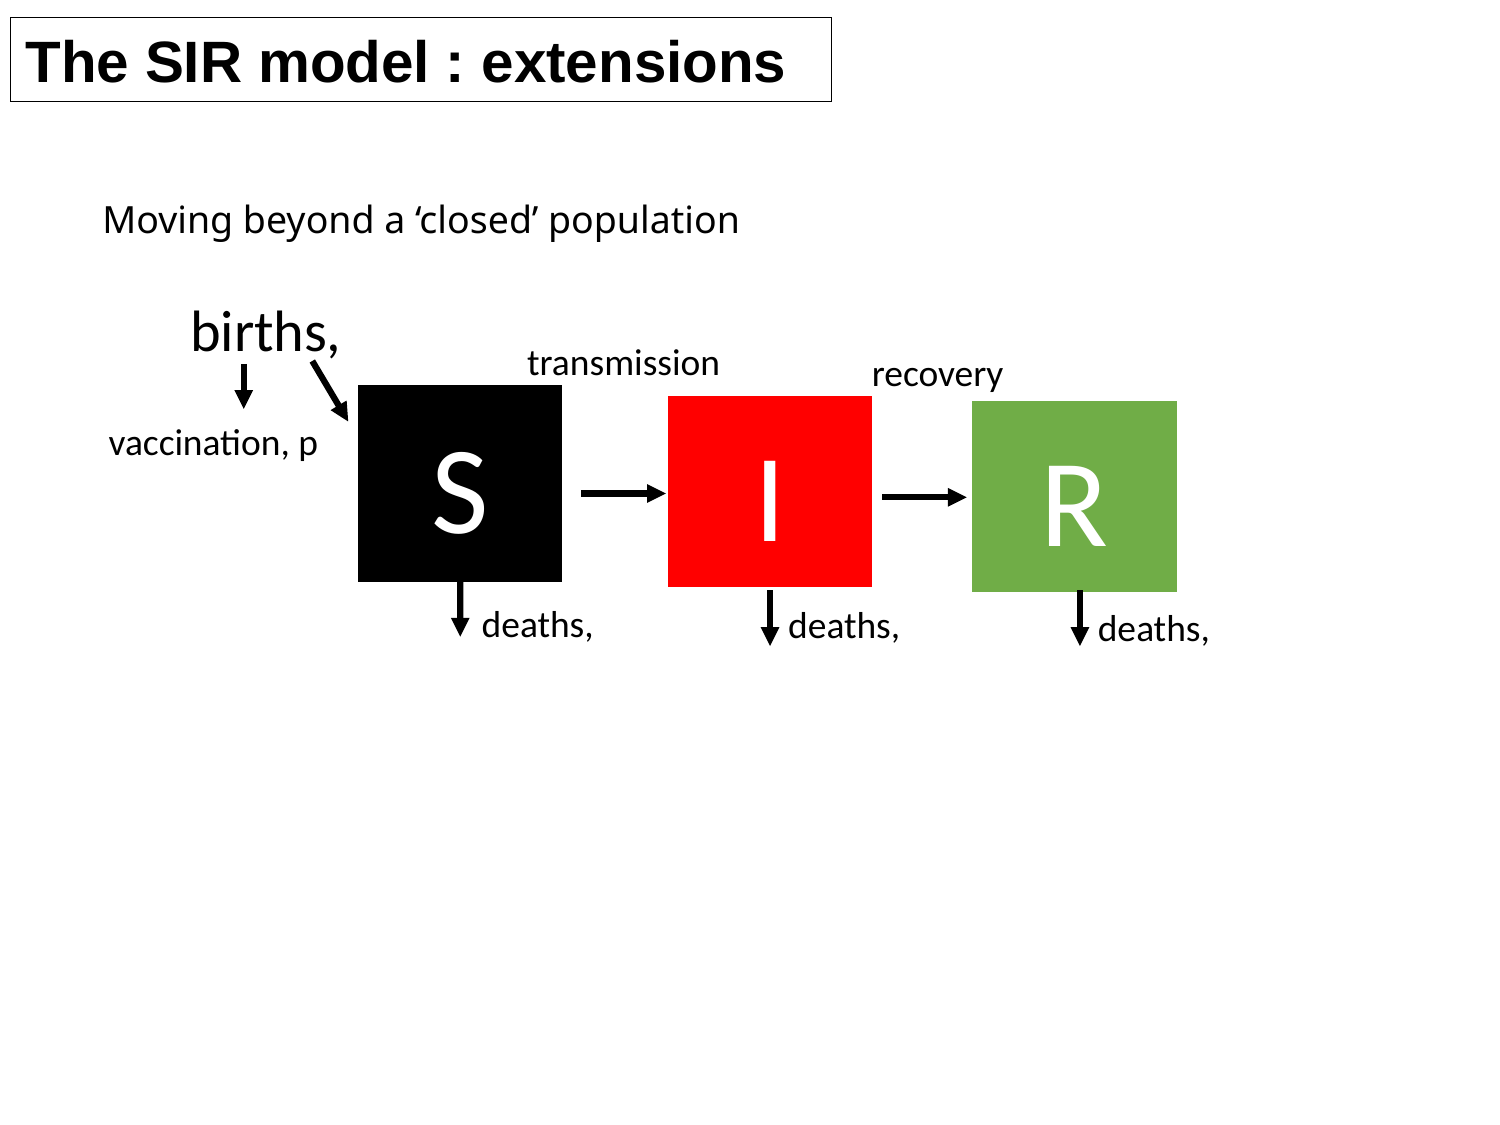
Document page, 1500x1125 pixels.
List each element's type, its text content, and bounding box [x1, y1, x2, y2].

text_box I [668, 396, 872, 587]
text_box recovery [857, 341, 1060, 402]
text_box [312, 360, 349, 422]
text_box The SIR model : extensions [10, 17, 832, 102]
text_box S [358, 385, 562, 582]
text_box vaccination, p [93, 410, 358, 471]
text_box R [972, 401, 1177, 592]
text_box Moving beyond a ‘closed’ population [87, 188, 756, 249]
text_box transmission [512, 330, 757, 391]
